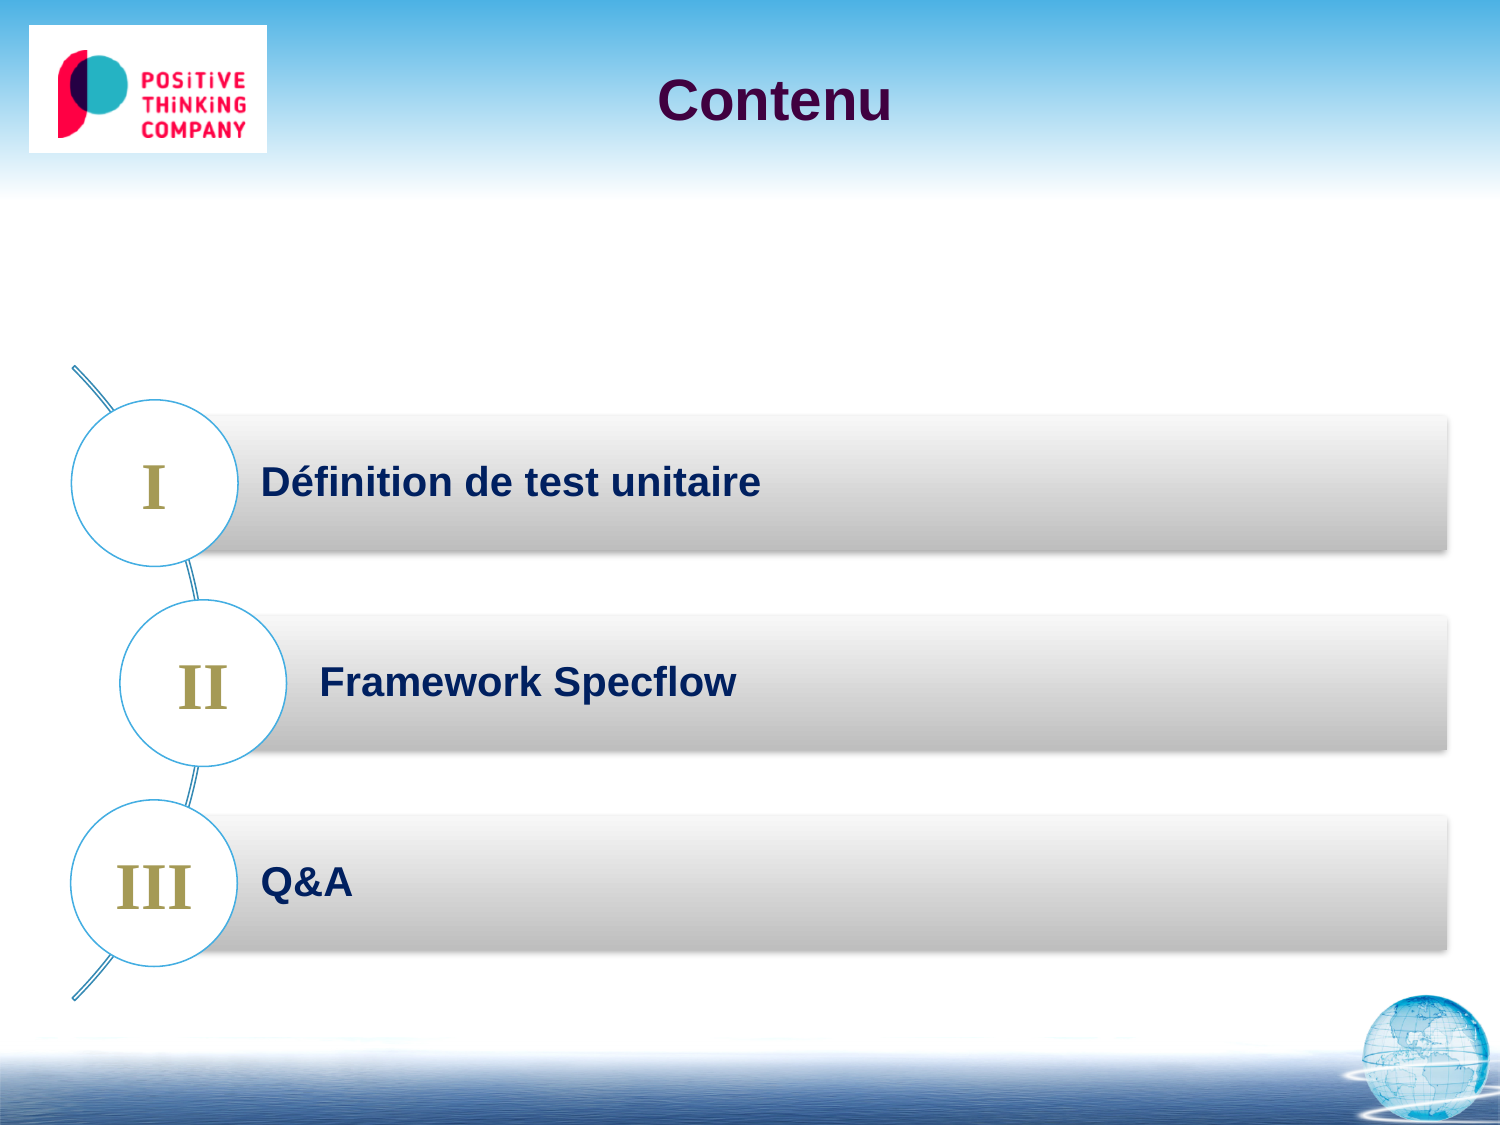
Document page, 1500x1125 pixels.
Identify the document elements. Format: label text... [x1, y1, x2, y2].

text_box III [91, 835, 218, 930]
text_box [70, 399, 239, 568]
text_box [71, 364, 114, 412]
text_box [119, 599, 288, 768]
text_box Définition de test unitaire [207, 416, 1447, 550]
text_box [69, 799, 239, 968]
title Contenu [100, 25, 1451, 169]
text_box [185, 767, 199, 806]
picture [29, 25, 267, 154]
text_box I [91, 435, 218, 530]
picture [0, 994, 1500, 1125]
text_box [185, 560, 199, 599]
text_box [71, 955, 114, 1002]
text_box Framework Specflow [256, 616, 1447, 750]
text_box Q&A [206, 816, 1447, 950]
text_box II [140, 635, 267, 730]
